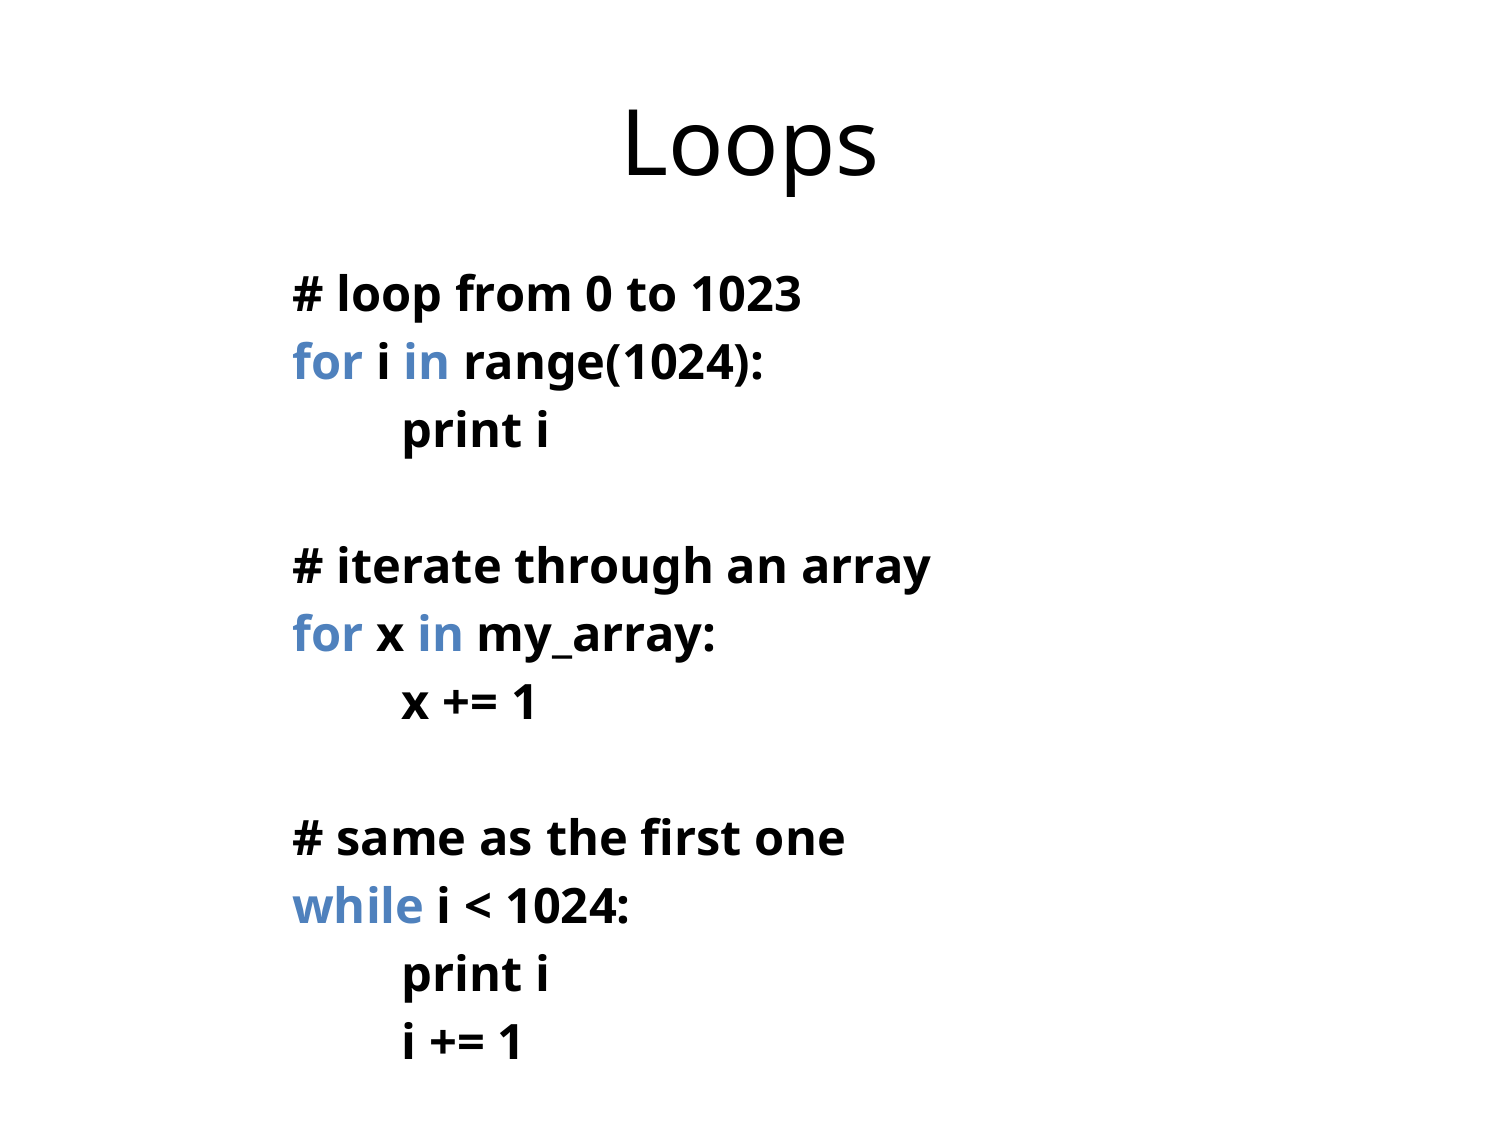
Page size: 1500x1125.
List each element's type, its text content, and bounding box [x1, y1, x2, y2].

text_box Loops [75, 45, 1425, 233]
text_box # loop from 0 to 1023 for i in range(1024): print i # iterate through an array for x in my_array: x += 1 # same as the first one while i < 1024: print i i += 1 [277, 255, 1353, 1087]
